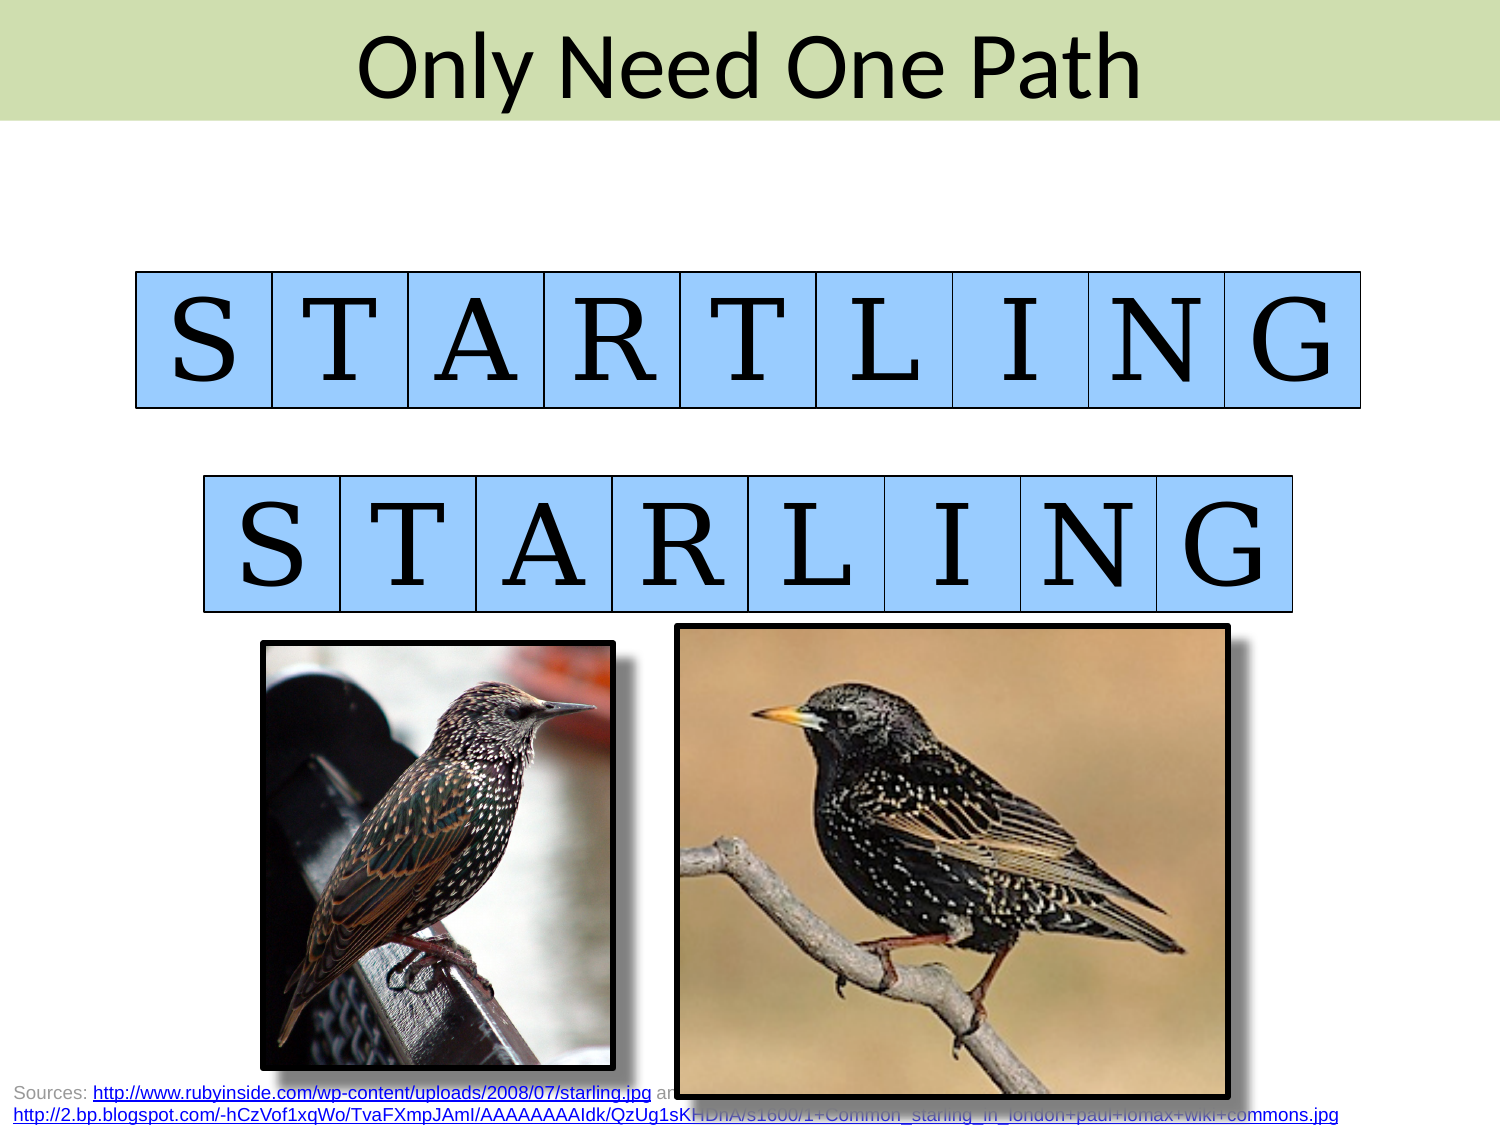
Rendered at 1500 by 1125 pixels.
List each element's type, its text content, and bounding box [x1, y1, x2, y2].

text_box R [612, 476, 748, 613]
text_box A [408, 272, 544, 409]
text_box R [544, 272, 680, 409]
text_box N [1088, 272, 1224, 409]
text_box T [272, 272, 408, 409]
text_box Sources: http://www.rubyinside.com/wp-content/uploads/2008/07/starling.jpg and http://2.bp.blogspot.com/-hCzVof1xqWo/TvaFXmpJAmI/AAAAAAAAIdk/QzUg1sKHDnA/s1600/1+Common_starling_in_london+paul+lomax+wiki+commons.jpg [0, 1072, 694, 1125]
text_box A [476, 476, 612, 613]
text_box L [816, 272, 952, 409]
text_box I [884, 476, 1020, 613]
text_box Only Need One Path [0, 0, 1500, 121]
text_box L [748, 476, 884, 613]
picture [679, 628, 1225, 1095]
text_box S [136, 272, 272, 409]
picture [265, 646, 611, 1066]
text_box T [680, 272, 816, 409]
text_box Sources: http://www.rubyinside.com/wp-content/uploads/2008/07/starling.jpg and http://2.bp.blogspot.com/-hCzVof1xqWo/TvaFXmpJAmI/AAAAAAAAIdk/QzUg1sKHDnA/s1600/1+Common_starling_in_london+paul+lomax+wiki+commons.jpg [1247, 1072, 1500, 1125]
text_box I [952, 272, 1088, 409]
text_box G [1224, 272, 1361, 409]
text_box S [204, 476, 340, 613]
text_box T [340, 476, 476, 613]
text_box G [1156, 476, 1293, 613]
text_box N [1020, 476, 1156, 613]
